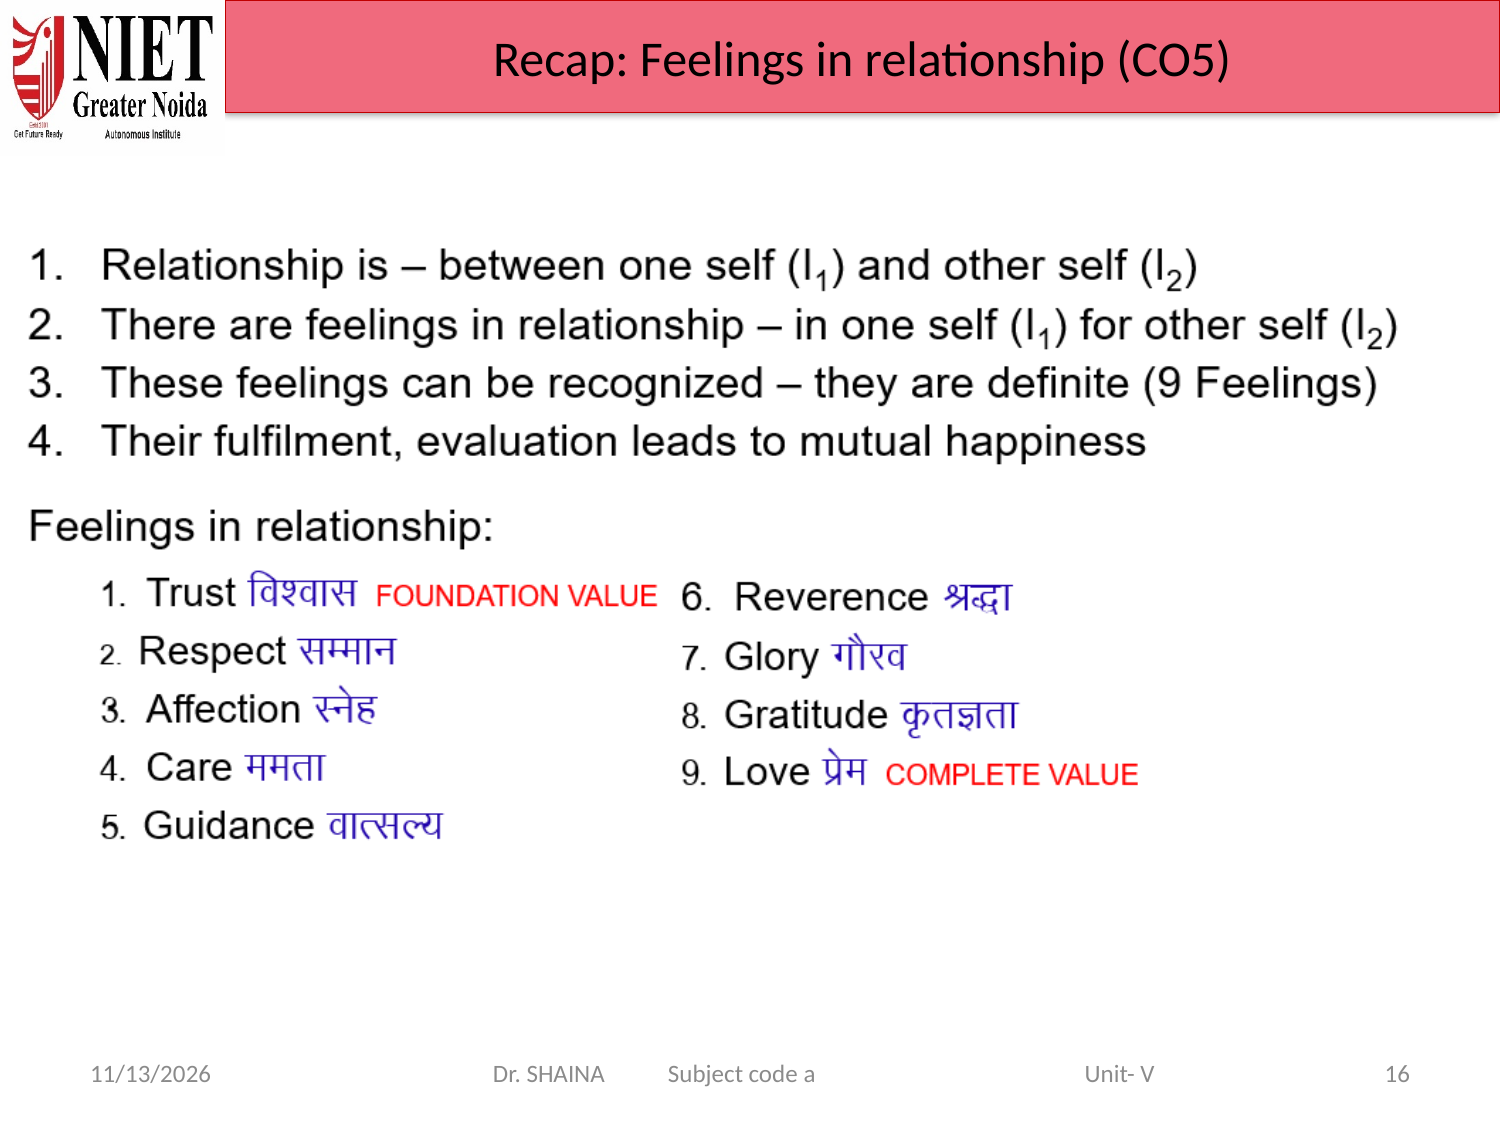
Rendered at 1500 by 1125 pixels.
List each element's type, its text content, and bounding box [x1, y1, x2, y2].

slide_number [75, 1042, 250, 1103]
slide_number 16 [1337, 1042, 1425, 1103]
picture [24, 224, 1451, 894]
text_box Recap: Feelings in relationship (CO5) [226, 0, 1500, 113]
picture [0, 0, 226, 156]
footer Dr. SHAINA Subject code a Unit- V [412, 1042, 1238, 1103]
